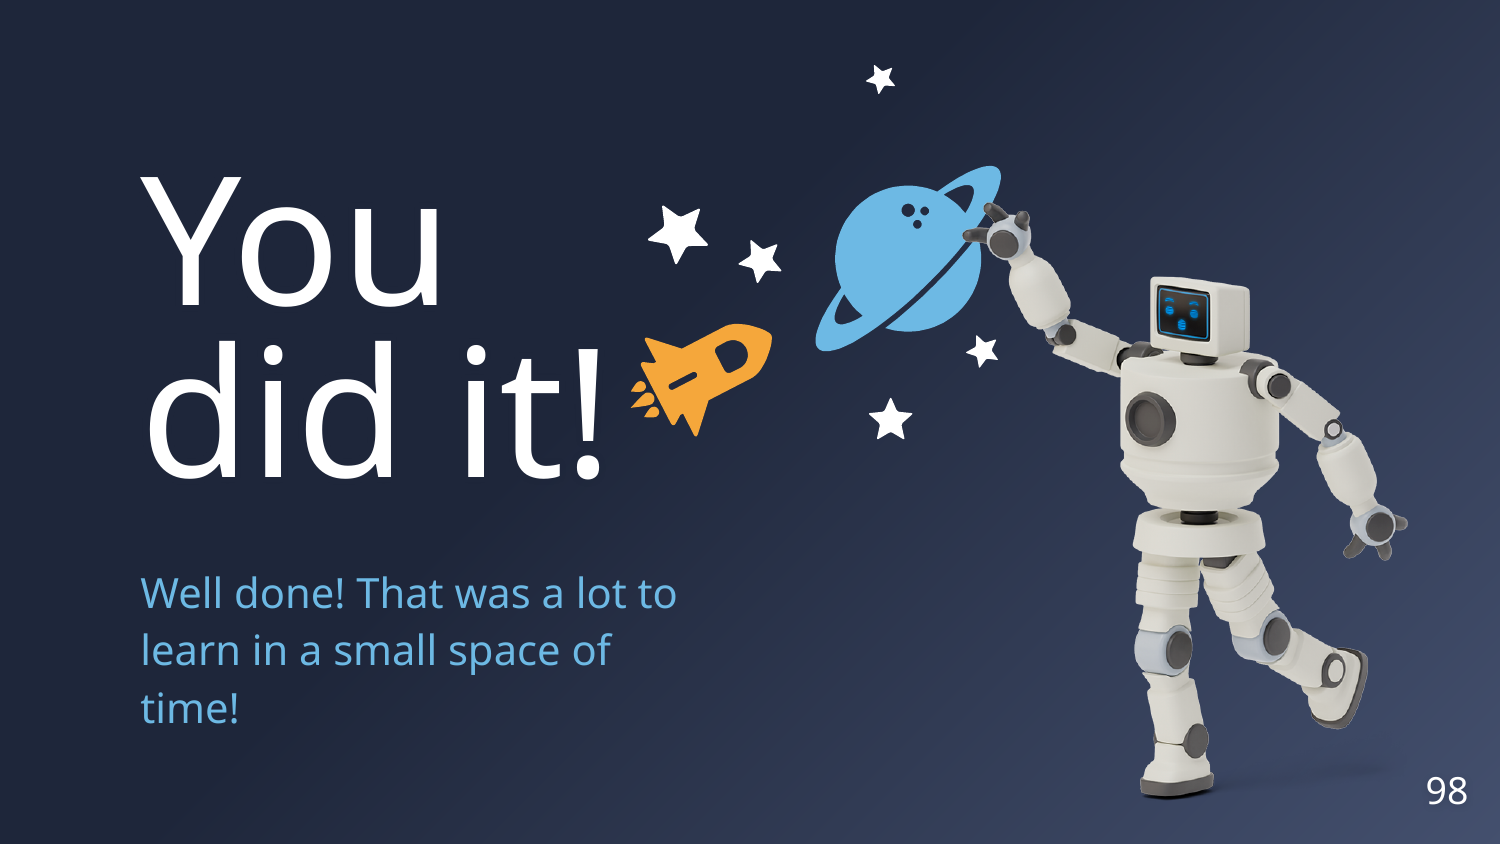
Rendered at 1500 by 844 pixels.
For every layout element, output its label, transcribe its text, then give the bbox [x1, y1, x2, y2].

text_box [815, 165, 1002, 352]
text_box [961, 202, 1408, 802]
title You did it! [140, 183, 700, 512]
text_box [636, 311, 760, 435]
text_box [738, 240, 782, 283]
subtitle Well done! That was a lot to learn in a small space of time! [140, 559, 700, 736]
slide_number ‹#› [1378, 761, 1469, 814]
text_box [869, 397, 913, 440]
text_box [865, 65, 895, 94]
